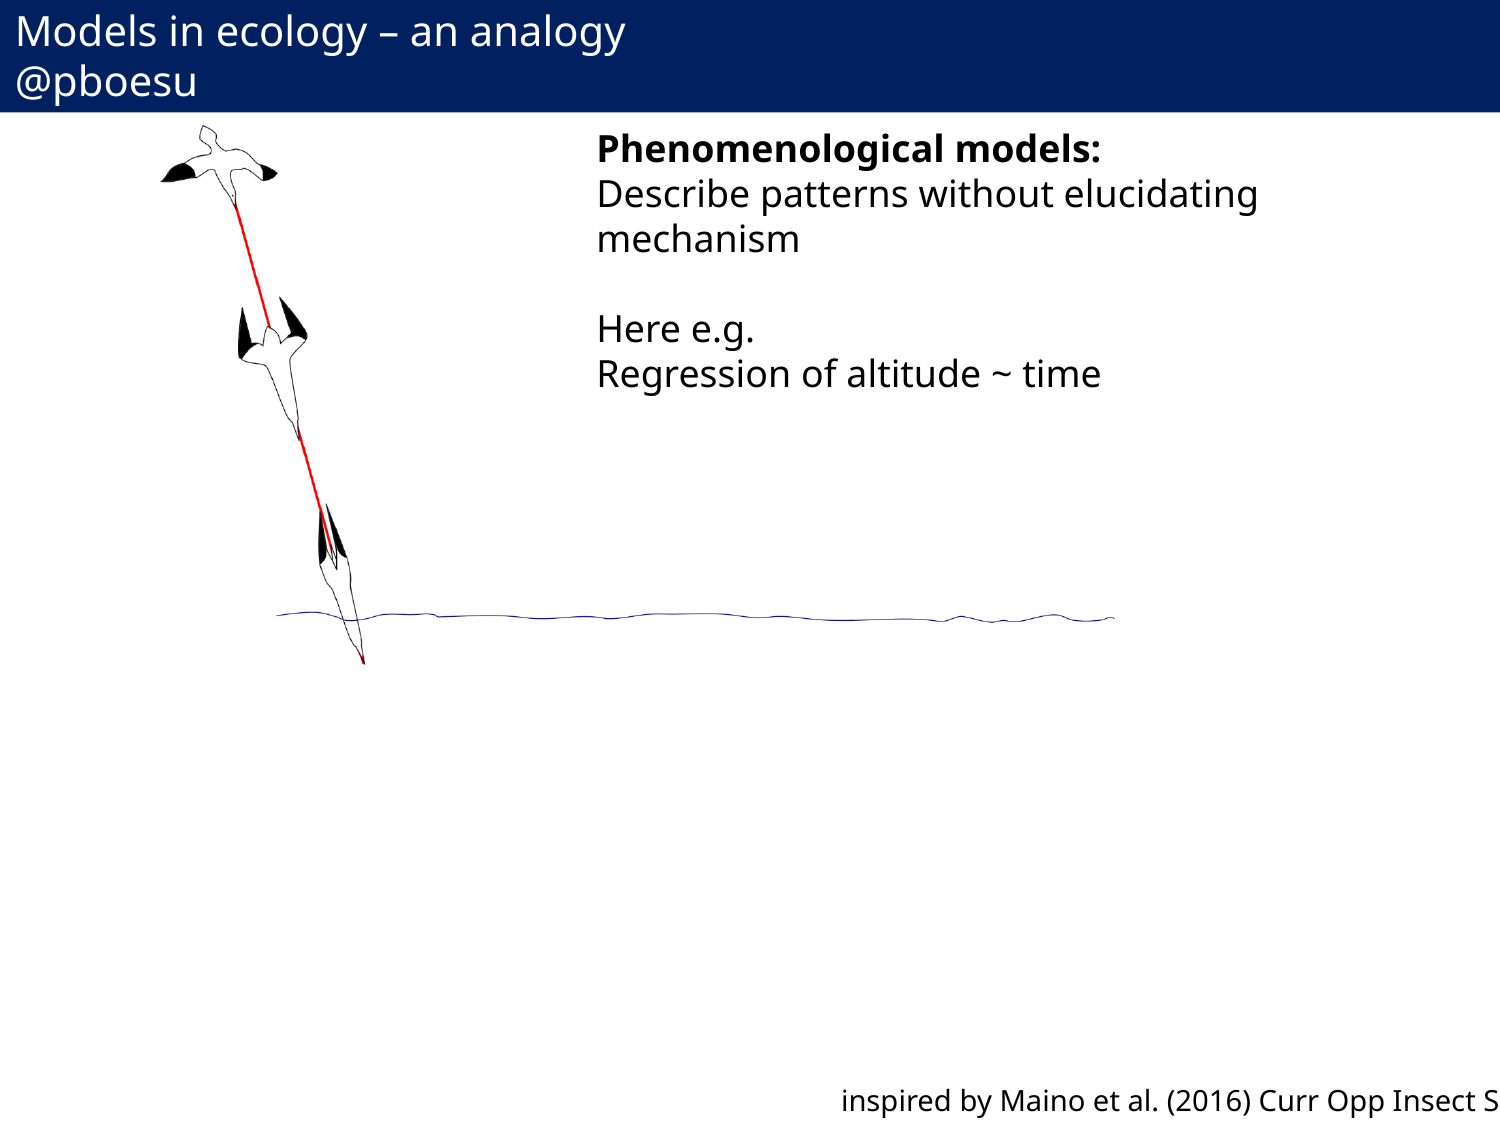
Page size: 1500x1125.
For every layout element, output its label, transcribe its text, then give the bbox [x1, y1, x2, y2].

text_box inspired by Maino et al. (2016) Curr Opp Insect Sci [826, 1074, 1500, 1125]
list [130, 94, 1145, 1014]
text_box Models in ecology – an analogy @pboesu [0, 0, 1500, 113]
text_box Phenomenological models: Describe patterns without elucidating mechanism Here e.g. Regression of altitude ~ time [1149, 117, 1373, 403]
